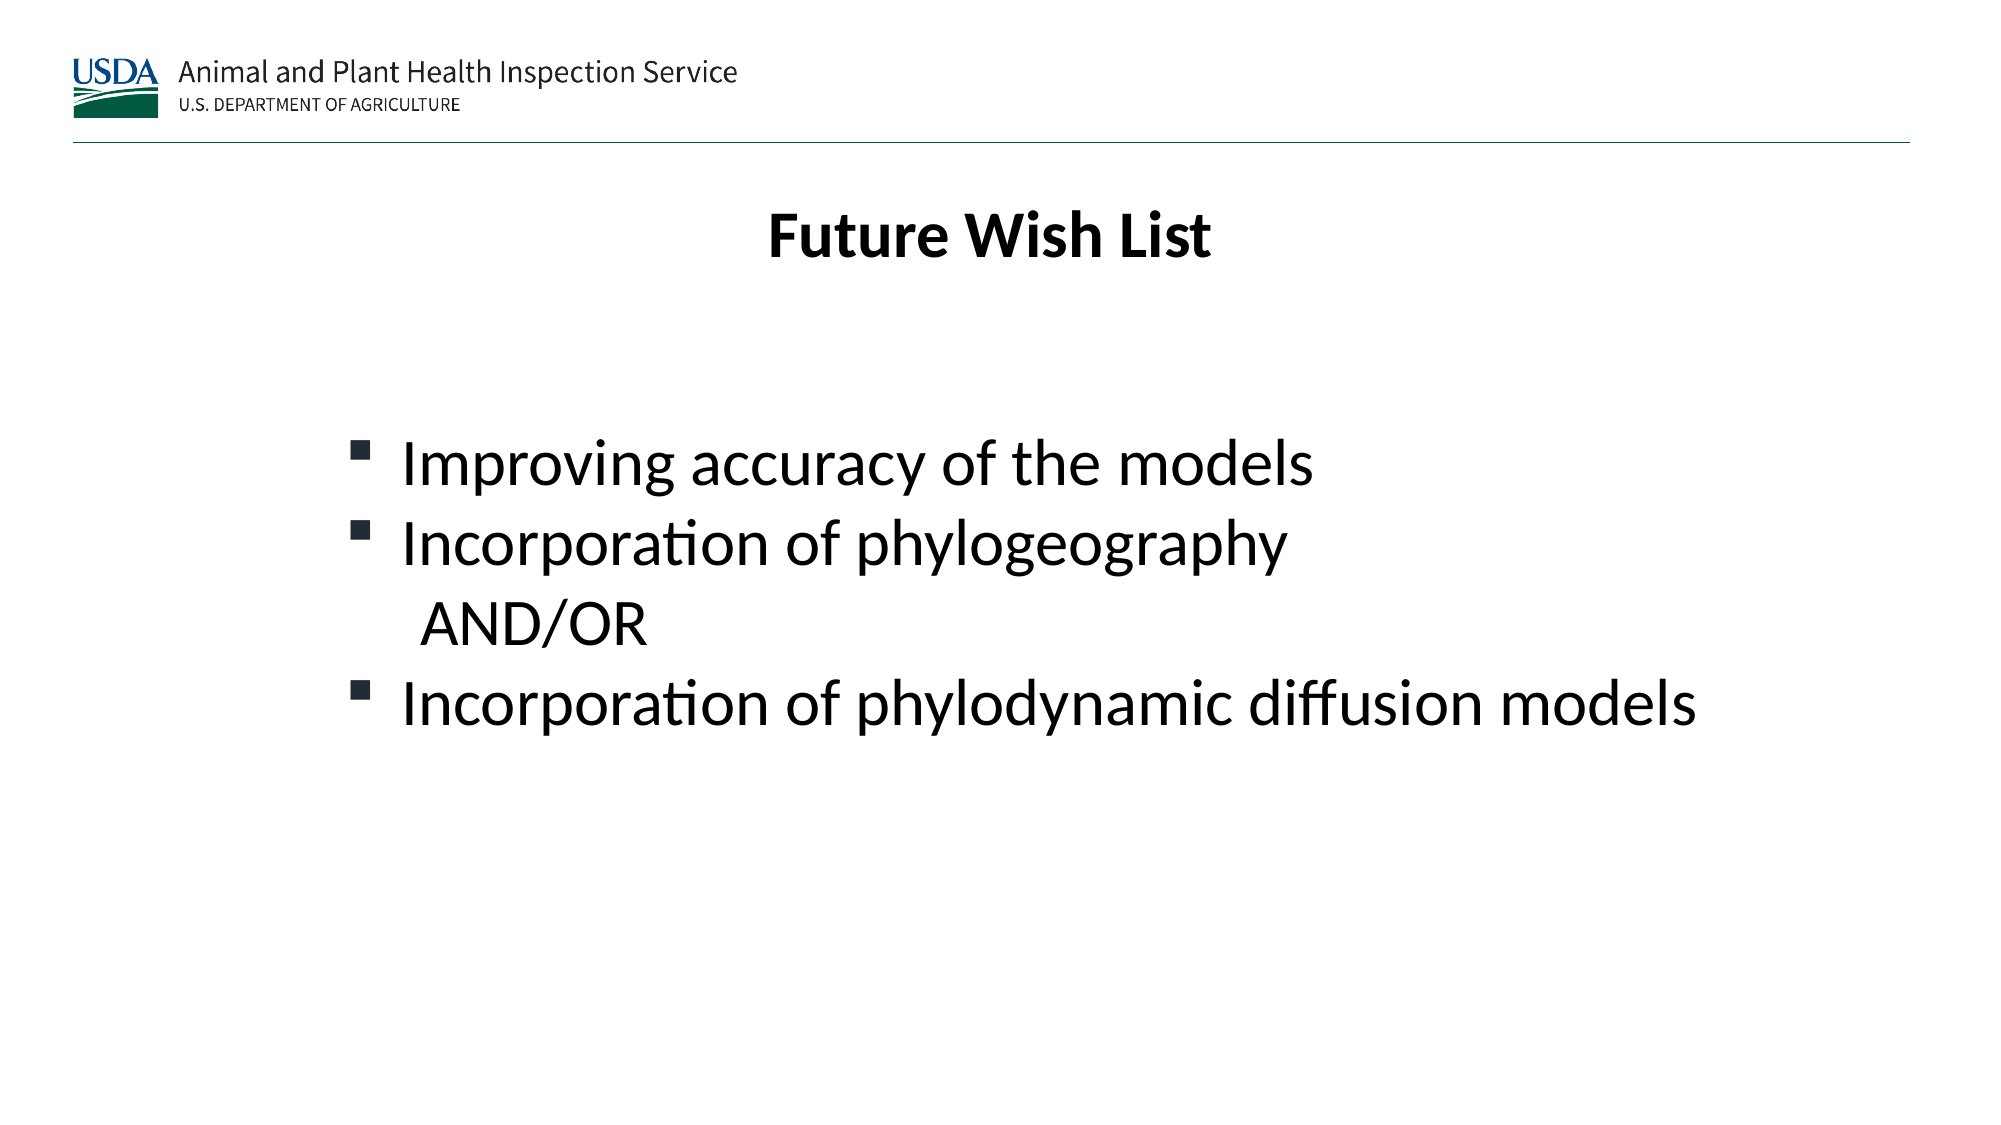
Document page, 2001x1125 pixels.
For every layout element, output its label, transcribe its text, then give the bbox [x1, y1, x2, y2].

picture [72, 57, 737, 118]
text_box Future Wish List [120, 193, 1862, 387]
text_box Improving accuracy of the models Incorporation of phylogeography AND/OR Incorporation of phylodynamic diffusion models [255, 411, 1795, 827]
